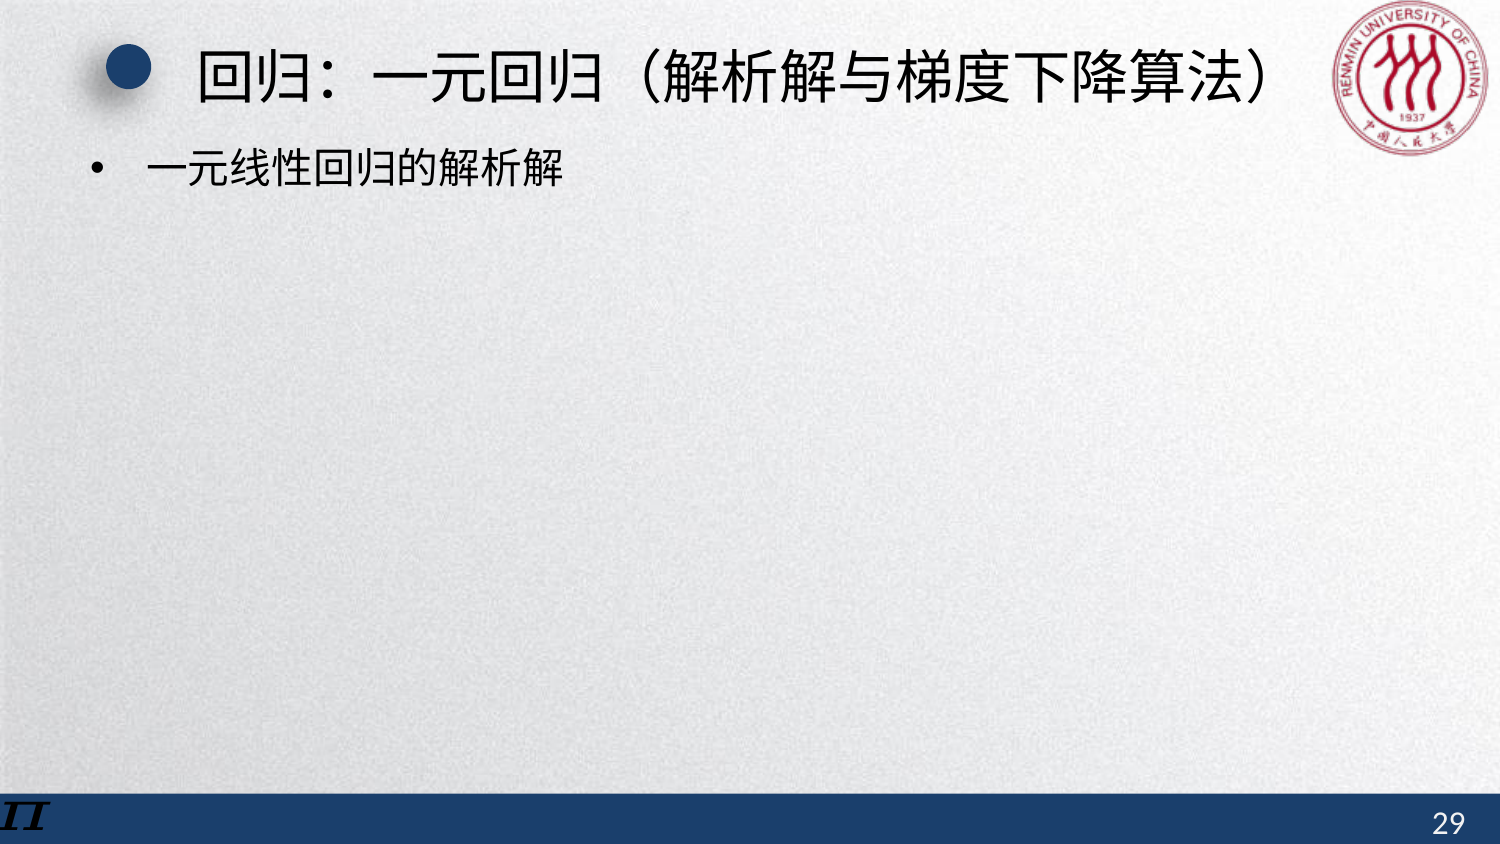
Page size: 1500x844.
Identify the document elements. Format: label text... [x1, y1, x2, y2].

title 回归：一元回归（解析解与梯度下降算法） [75, 33, 1425, 116]
picture [0, 0, 1500, 793]
